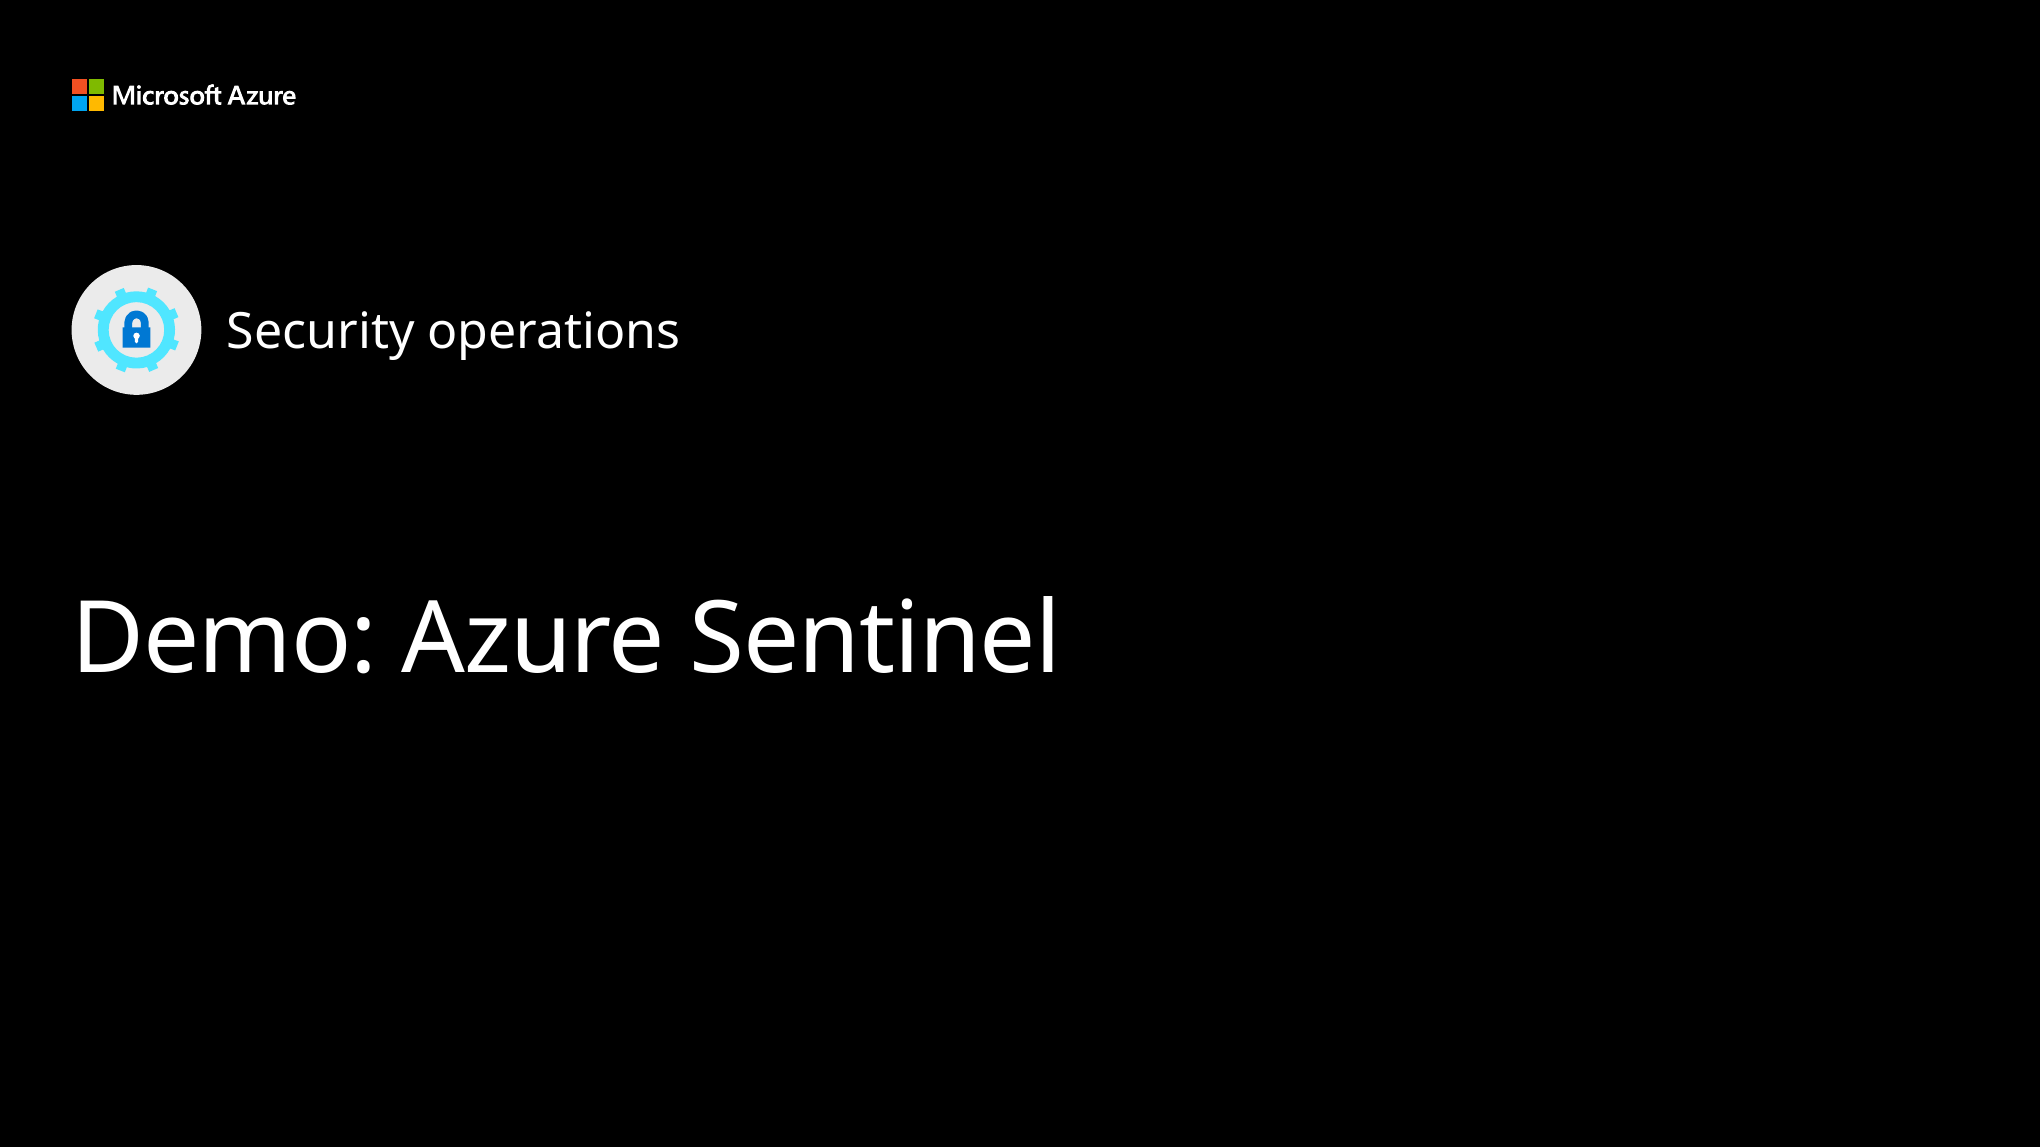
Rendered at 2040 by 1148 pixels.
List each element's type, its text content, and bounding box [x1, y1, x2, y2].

title Demo: Azure Sentinel [71, 423, 1683, 724]
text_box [71, 264, 202, 396]
text_box Security operations [211, 291, 708, 367]
